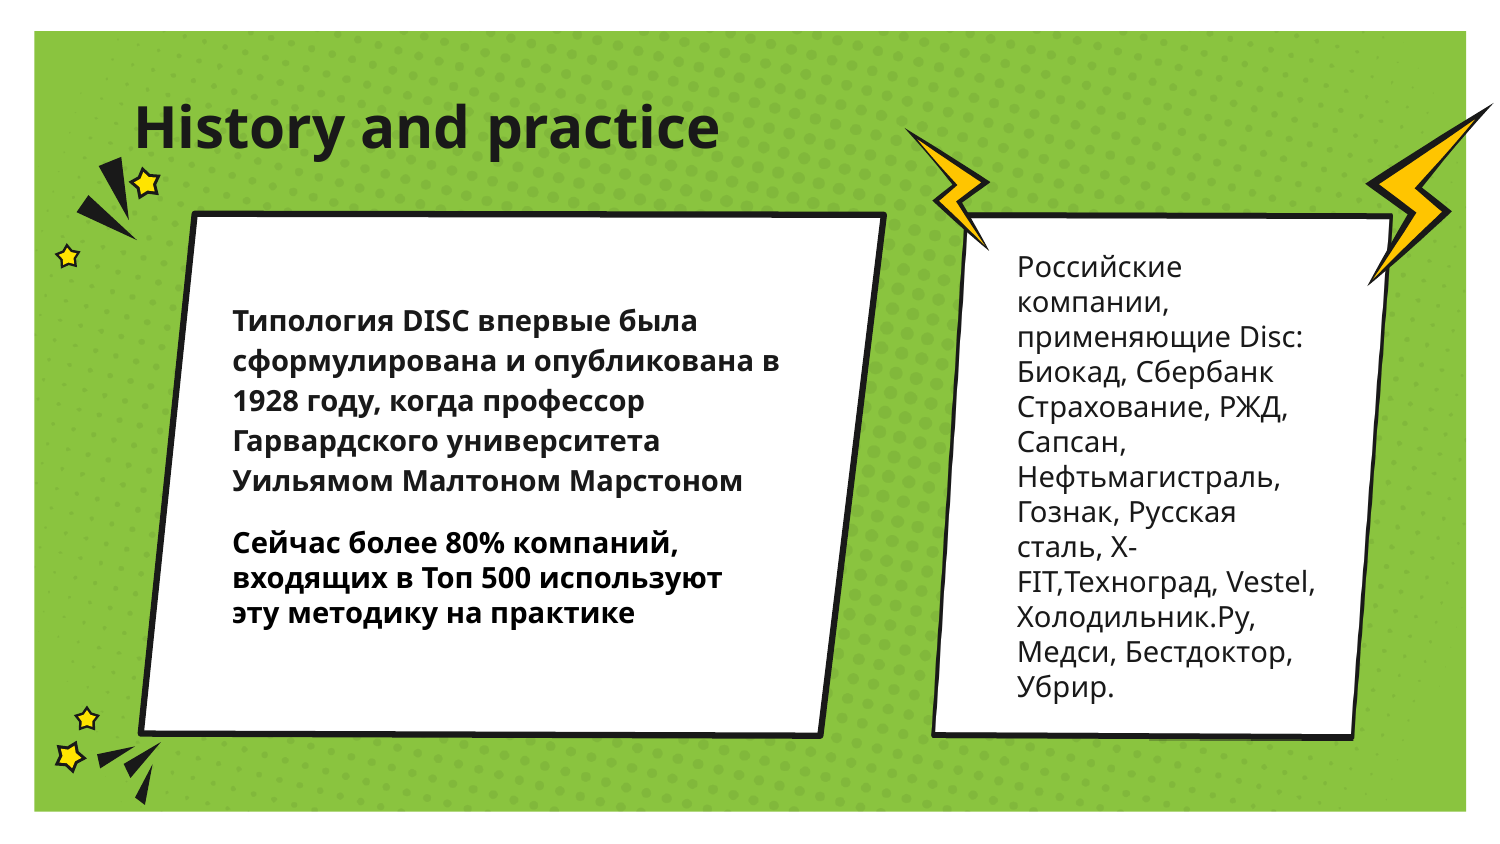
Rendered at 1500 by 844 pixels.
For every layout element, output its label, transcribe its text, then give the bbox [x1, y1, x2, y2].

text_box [1352, 114, 1500, 275]
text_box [54, 156, 162, 269]
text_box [54, 705, 162, 806]
list Типология DISC впервые была сформулирована и опубликована в 1928 году, когда профессор Гарвардского университета Уильямом Малтоном Марстоном [217, 183, 811, 612]
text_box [894, 135, 999, 244]
text_box Сейчас более 80% компаний, входящих в Топ 500 используют эту методику на практике [217, 516, 739, 637]
picture [34, 31, 1467, 812]
title History and practice [118, 78, 1382, 172]
text_box [143, 213, 884, 736]
